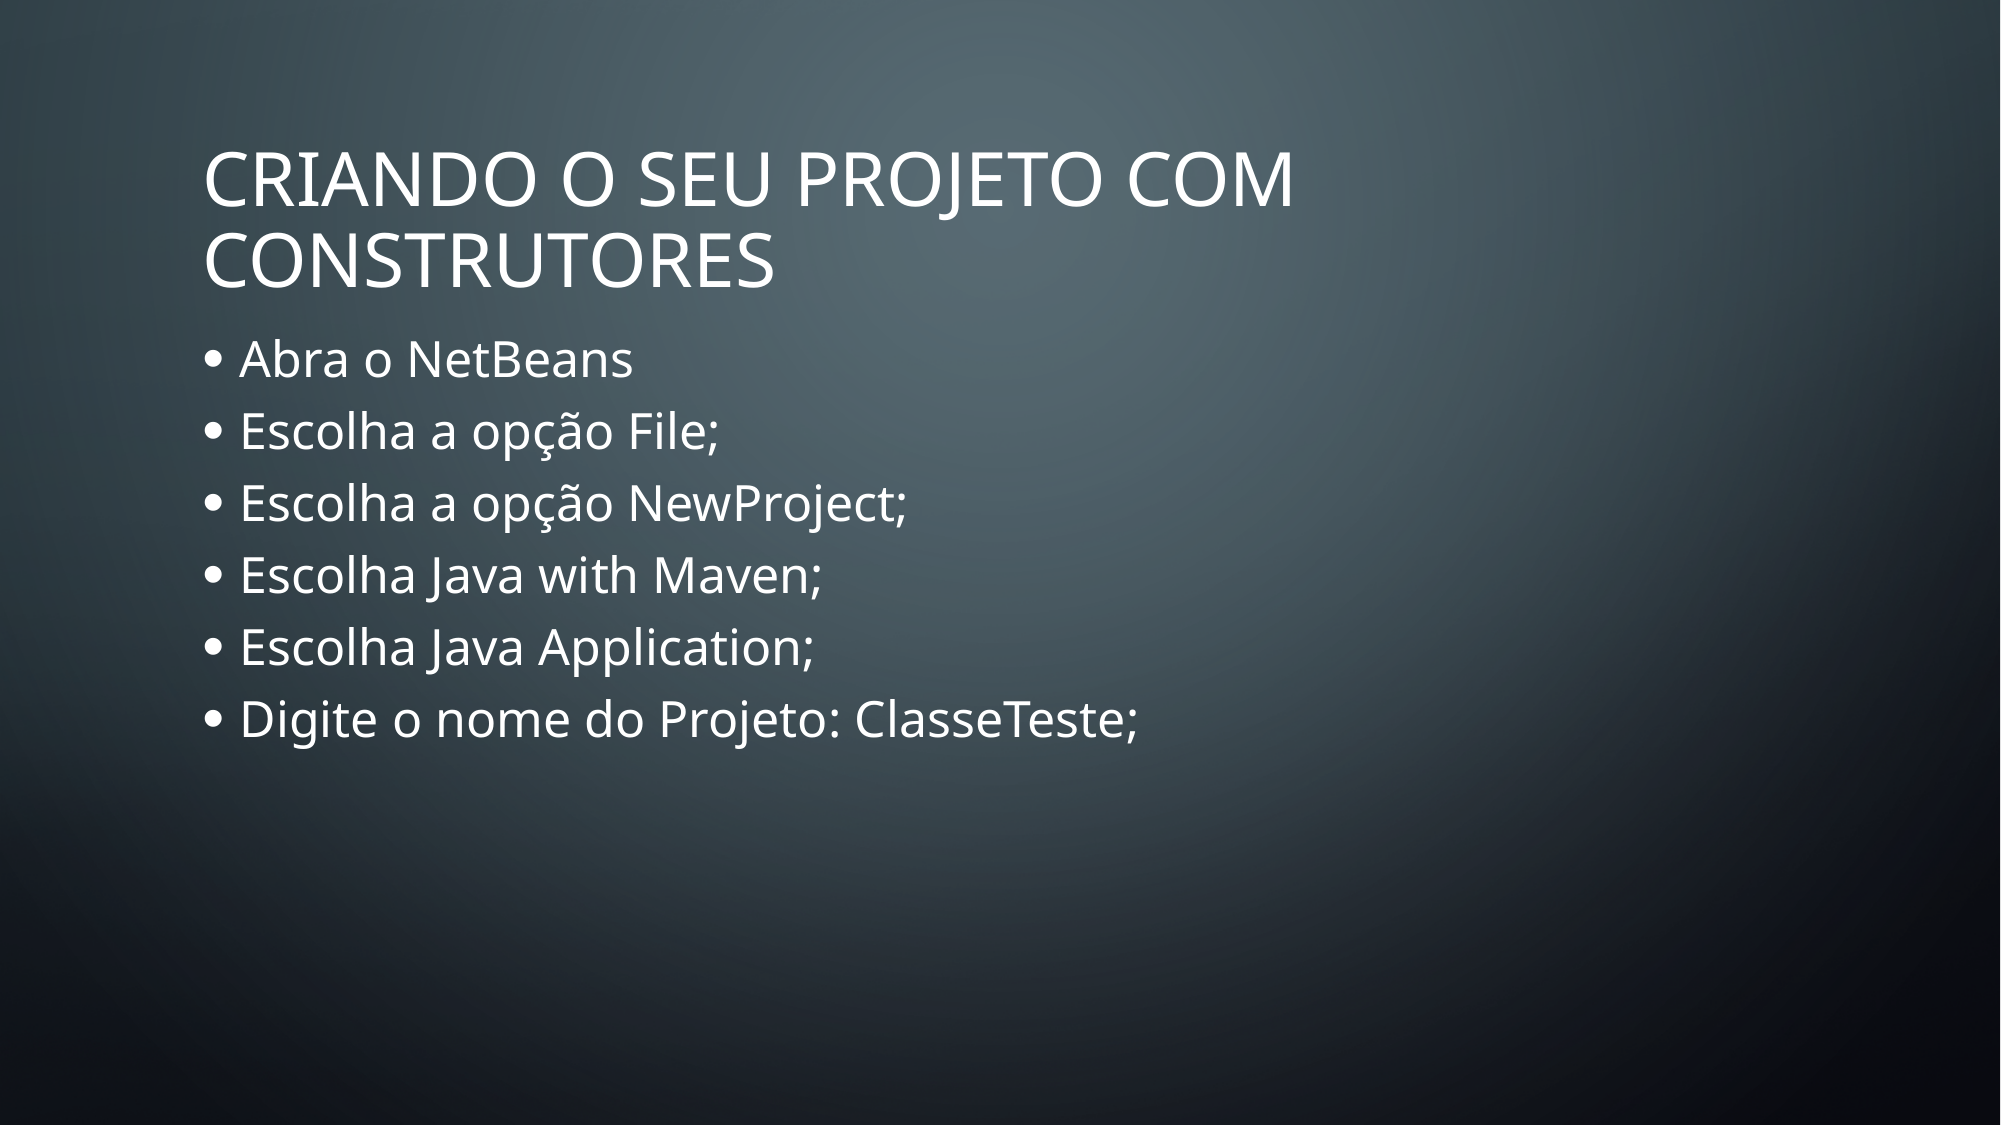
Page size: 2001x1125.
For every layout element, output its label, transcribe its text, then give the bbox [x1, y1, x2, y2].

title CRIANDO O SEU PROJETO COM CONSTRUTORES [187, 101, 1813, 308]
list Abra o NetBeans Escolha a opção File; Escolha a opção NewProject; Escolha Java with Maven; Escolha Java Application; Digite o nome do Projeto: ClasseTeste; [187, 308, 1914, 1024]
